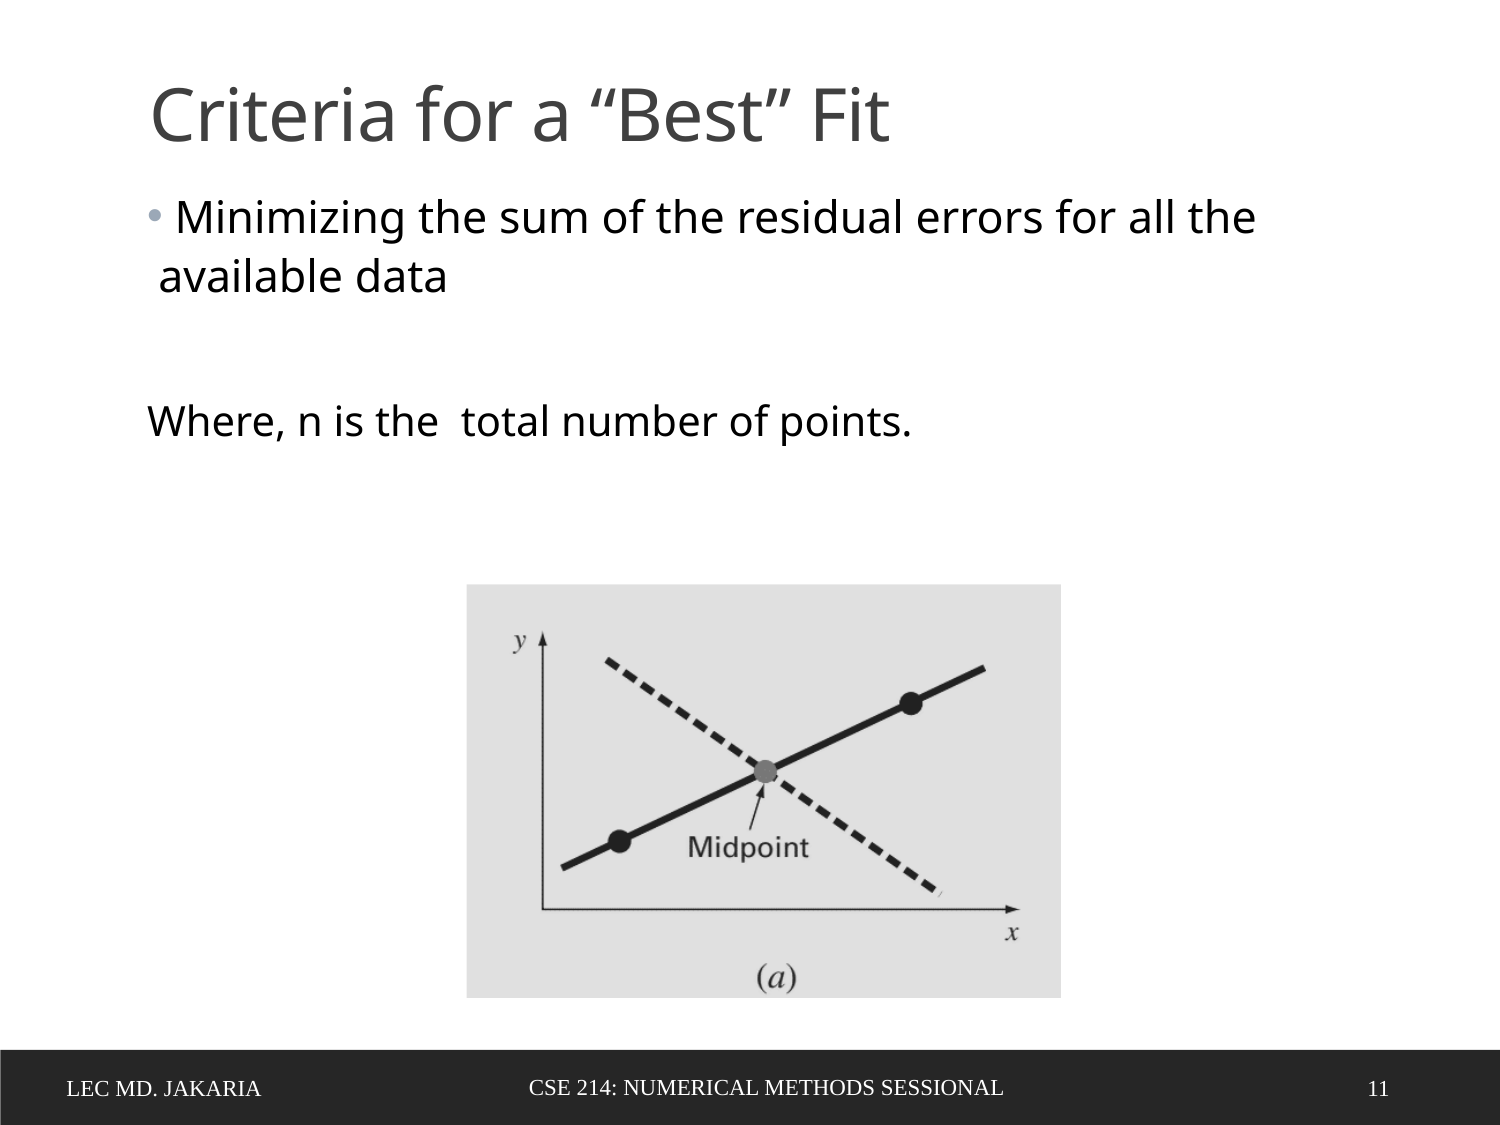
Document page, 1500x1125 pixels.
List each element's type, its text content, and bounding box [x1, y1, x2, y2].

text_box CSE 214: Numerical Methods Sessional [497, 1056, 1037, 1117]
footer Lec MD. Jakaria [51, 1057, 535, 1118]
text_box Criteria for a “Best” Fit [135, 71, 1373, 187]
picture [461, 581, 1062, 999]
slide_number 11 [1352, 1057, 1449, 1118]
